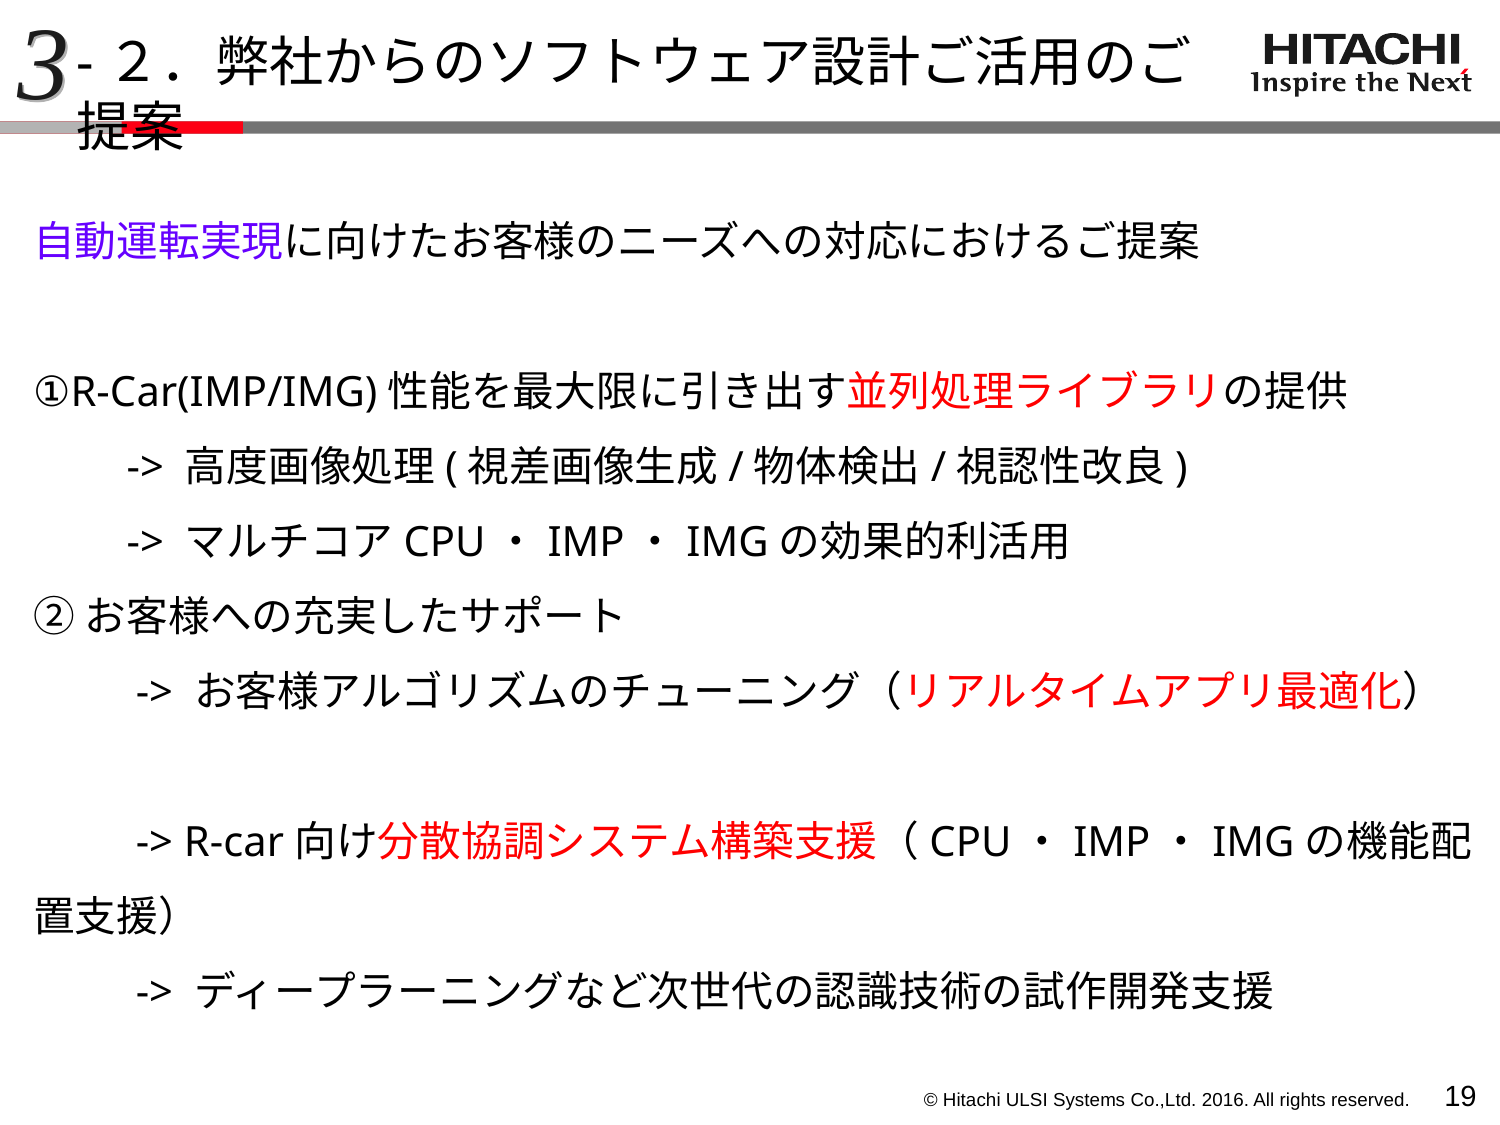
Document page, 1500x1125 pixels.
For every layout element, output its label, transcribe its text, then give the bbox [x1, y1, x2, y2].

text_box 3 [8, 0, 206, 122]
slide_number 18 [1411, 1073, 1492, 1124]
text_box 自動運転実現に向けたお客様のニーズへの対応におけるご提案 ①R-Car(IMP/IMG)性能を最大限に引き出す並列処理ライブラリの提供 -> 高度画像処理(視差画像生成/物体検出/視認性改良) -> マルチコアCPU・IMP・IMGの効果的利活用 ②お客様への充実したサポート -> お客様アルゴリズムのチューニング（リアルタイムアプリ最適化） -> R-car向け分散協調システム構築支援（CPU・IMP・IMGの機能配置支援） -> ディープラーニングなど次世代の認識技術の試作開発支援 [18, 182, 1487, 1022]
text_box -２．弊社からのソフトウェア設計ご活用のご提案 [208, 20, 1216, 85]
